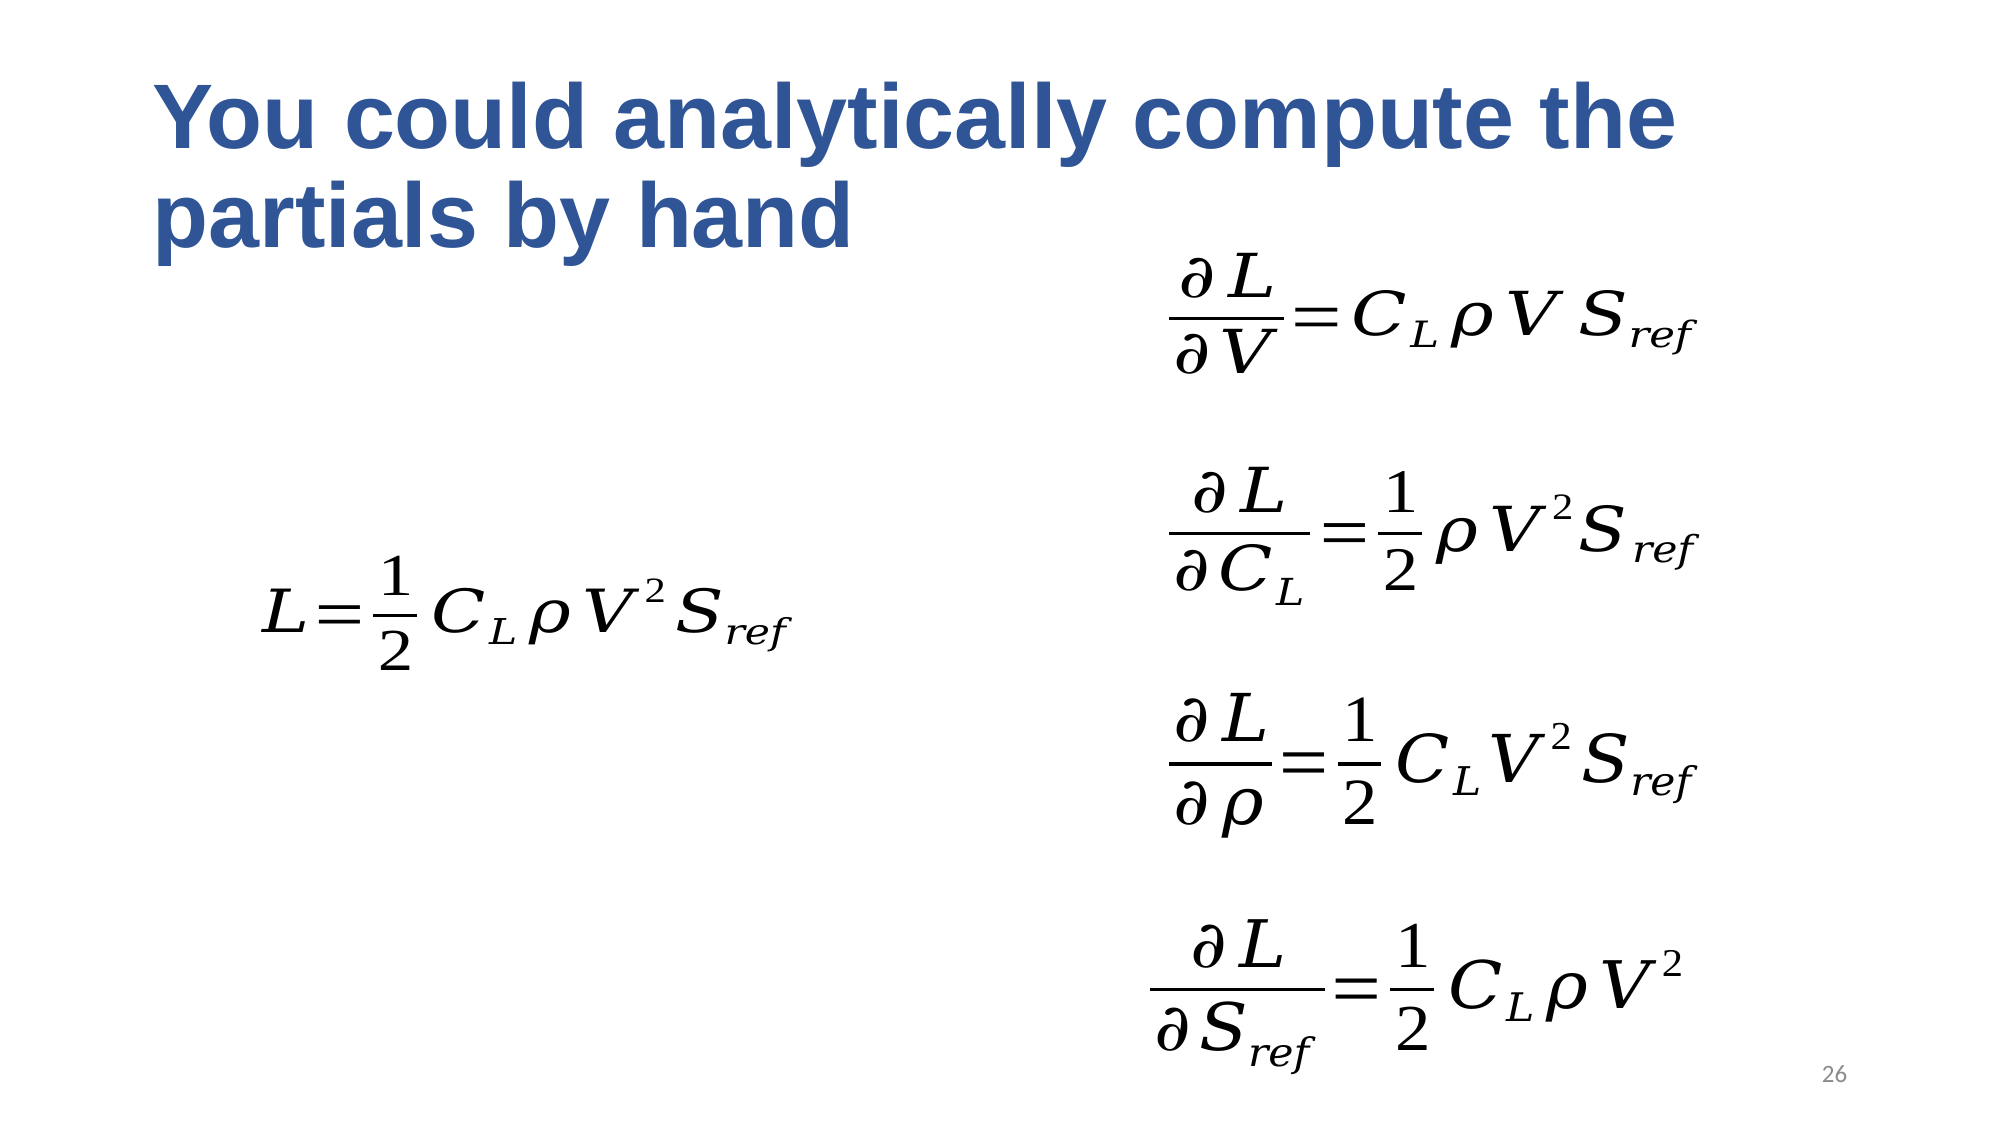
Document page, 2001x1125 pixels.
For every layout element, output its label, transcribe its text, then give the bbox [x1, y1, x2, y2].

title You could analytically compute the partials by hand [137, 59, 1863, 278]
slide_number 26 [1412, 1042, 1863, 1103]
